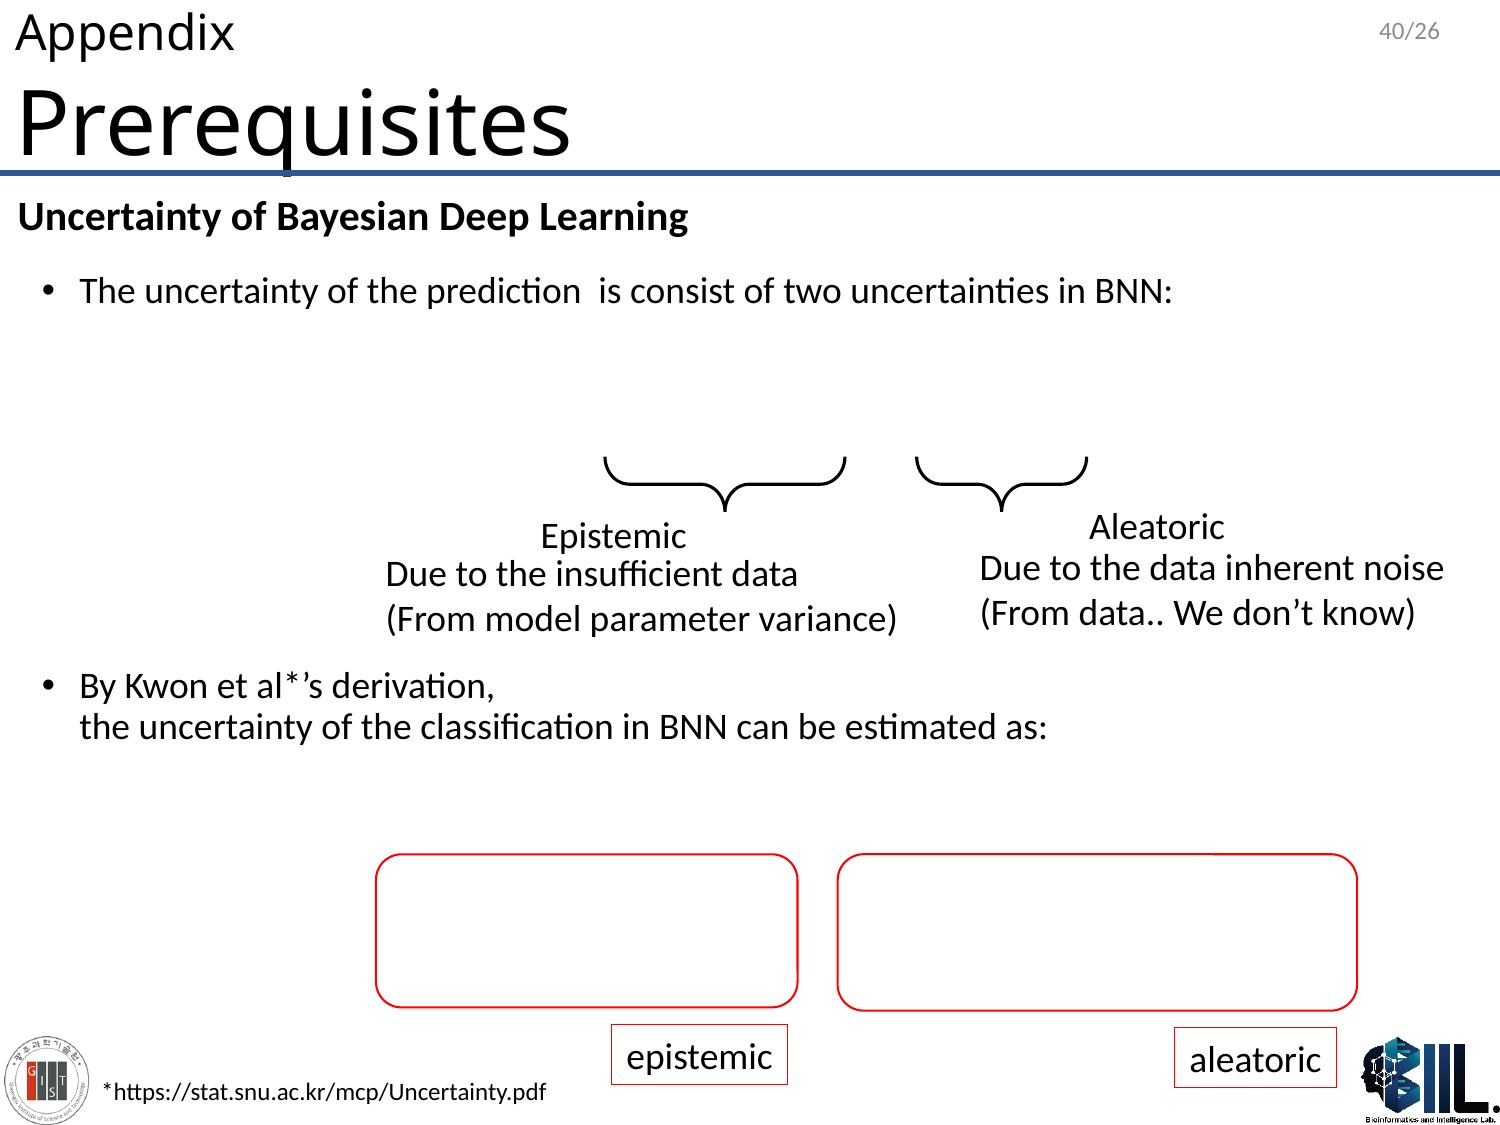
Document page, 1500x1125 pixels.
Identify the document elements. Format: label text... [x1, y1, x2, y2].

text_box Prerequisites [0, 176, 1238, 183]
picture [1450, 1037, 1500, 1125]
title Appendix [0, 0, 602, 68]
text_box [836, 853, 1359, 1012]
text_box [915, 456, 1089, 512]
text_box Epistemic [525, 503, 702, 542]
text_box aleatoric [1174, 1027, 1337, 1088]
text_box Aleatoric [1074, 494, 1240, 535]
text_box Prerequisites [0, 68, 1238, 170]
text_box Due to the data inherent noise (From data.. We don’t know) [964, 535, 1460, 641]
slide_number 40/26 [1117, 0, 1455, 60]
text_box [374, 853, 799, 1009]
text_box *https://stat.snu.ac.kr/mcp/Uncertainty.pdf [86, 1068, 563, 1114]
text_box [603, 456, 847, 512]
text_box Uncertainty of Bayesian Deep Learning [3, 181, 704, 247]
text_box Due to the insufficient data (From model parameter variance) [370, 542, 914, 647]
picture [4, 1036, 35, 1125]
text_box [35, 279, 1450, 1125]
text_box epistemic [611, 1024, 788, 1085]
